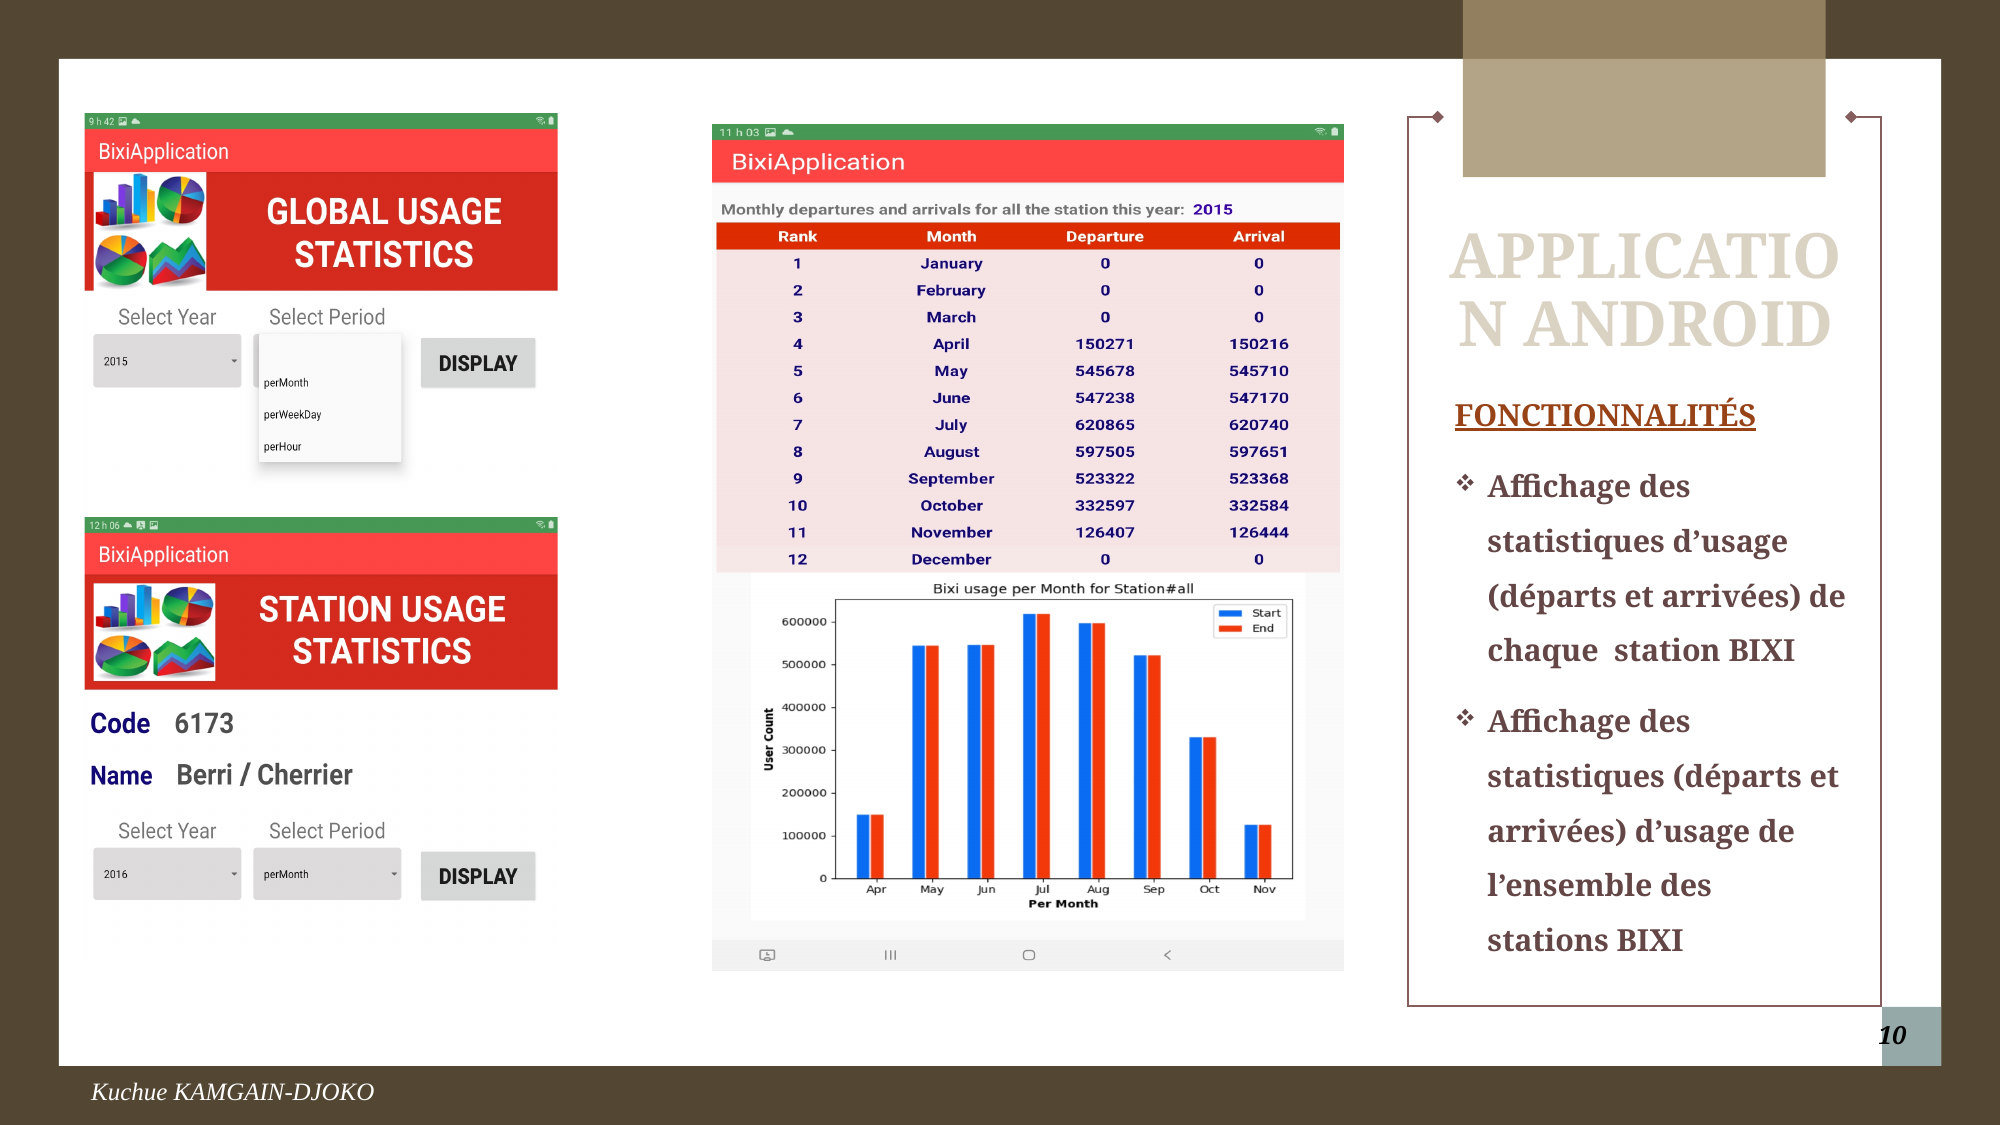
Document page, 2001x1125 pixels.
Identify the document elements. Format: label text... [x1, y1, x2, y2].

slide_number 10 [1471, 1023, 1922, 1048]
list FONCTIONNALITÉS Affichage des statistiques d’usage (départs et arrivées) de chaque station BIXI Affichage des statistiques (départs et arrivées) d’usage de l’ensemble des stations BIXI [1439, 392, 1863, 979]
picture [712, 124, 1344, 971]
picture [84, 113, 558, 960]
text_box Kuchue KAMGAIN-DJOKO [76, 1060, 399, 1116]
title APPLICATION ANDROID [1409, 146, 1882, 367]
